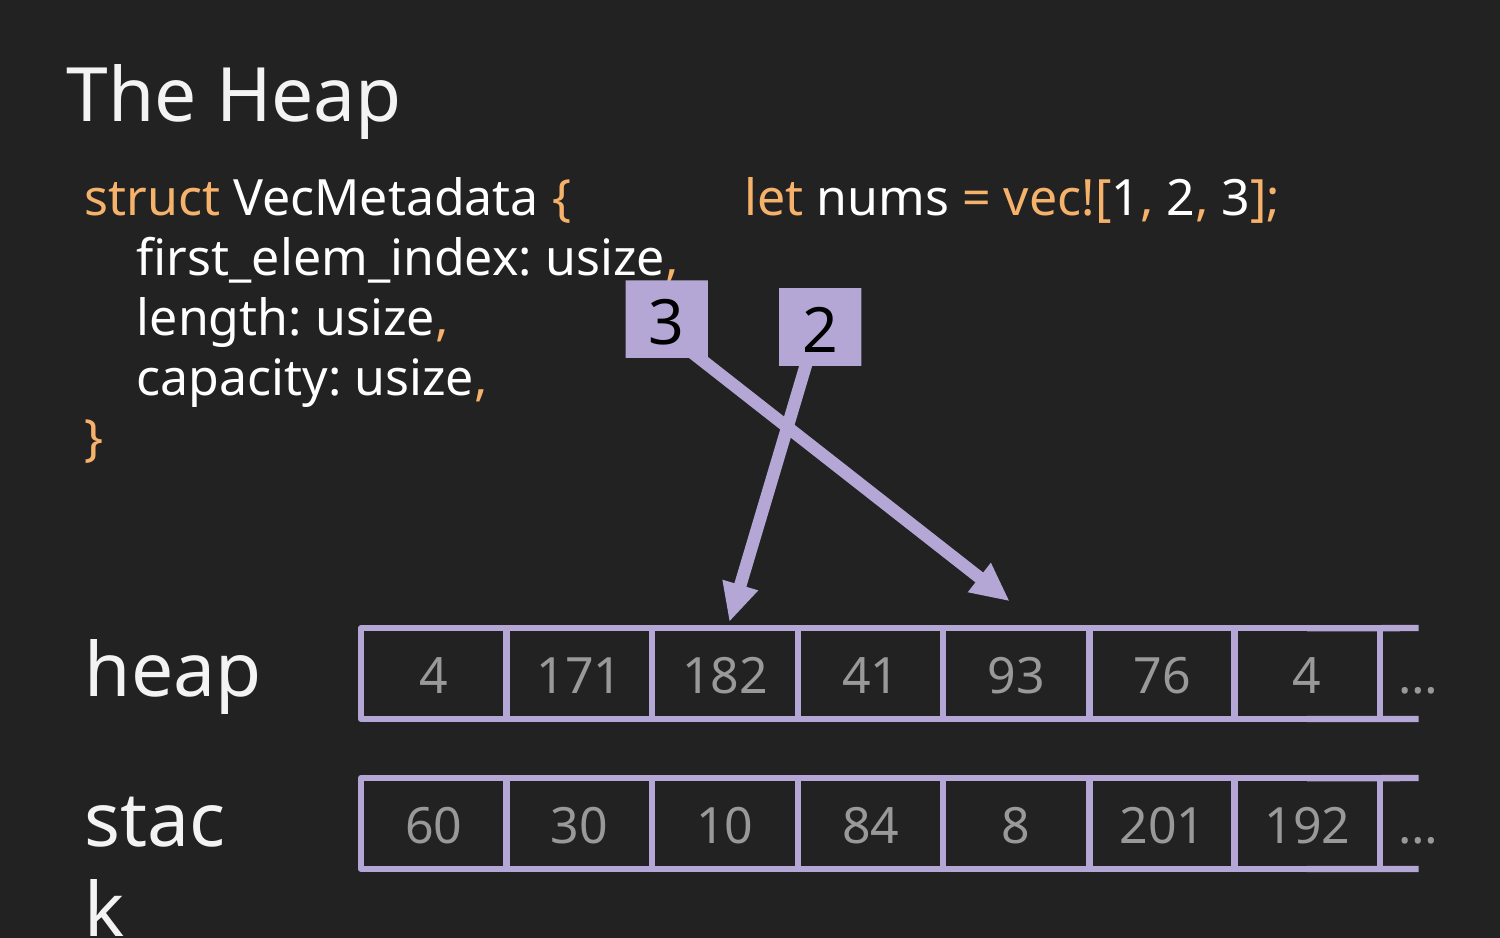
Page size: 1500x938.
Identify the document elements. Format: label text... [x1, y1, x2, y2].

text_box 201 [1089, 778, 1234, 869]
text_box 192 [1234, 778, 1304, 869]
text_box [650, 319, 724, 601]
text_box 171 [506, 628, 652, 719]
text_box 76 [1089, 628, 1234, 719]
text_box heap [69, 606, 280, 741]
text_box 3 [625, 280, 708, 358]
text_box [1306, 777, 1456, 870]
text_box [827, 319, 1010, 601]
text_box 8 [943, 778, 1089, 869]
text_box 4 [1234, 628, 1304, 719]
text_box 10 [653, 778, 797, 869]
text_box 182 [652, 628, 797, 719]
text_box struct VecMetadata { first_elem_index: usize, length: usize, capacity: usize, } [69, 150, 1487, 504]
text_box let nums = vec![1, 2, 3]; [729, 150, 1500, 242]
text_box 60 [361, 778, 506, 869]
text_box 4 [361, 628, 506, 719]
text_box 84 [797, 778, 943, 869]
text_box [729, 308, 823, 622]
text_box 2 [779, 288, 862, 318]
text_box The Heap [51, 31, 964, 166]
text_box 30 [506, 778, 653, 869]
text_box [1306, 627, 1456, 720]
text_box 93 [943, 628, 1089, 719]
text_box 41 [797, 628, 943, 719]
text_box stack [69, 756, 280, 891]
